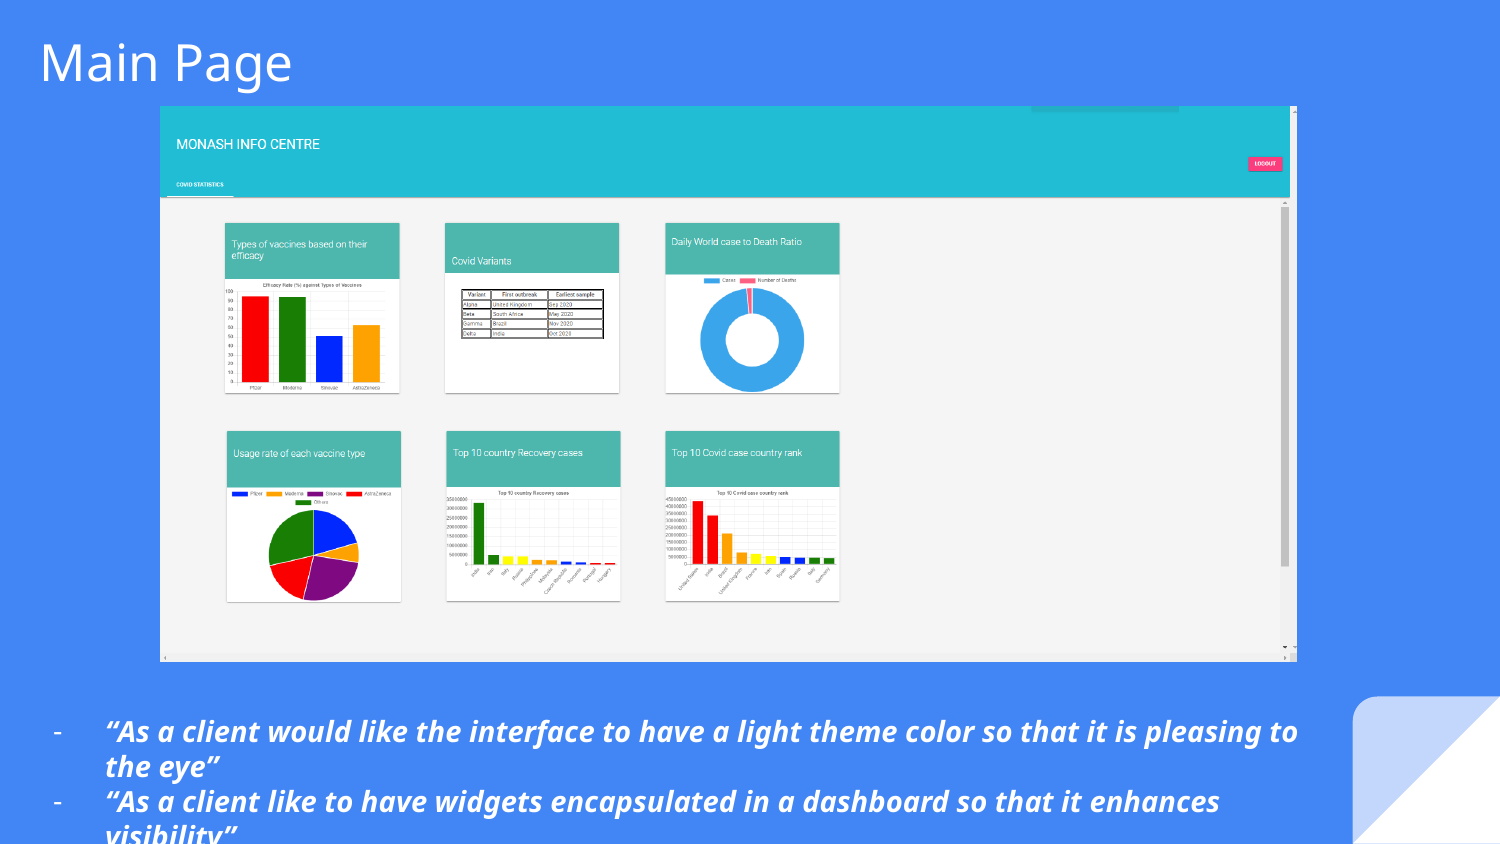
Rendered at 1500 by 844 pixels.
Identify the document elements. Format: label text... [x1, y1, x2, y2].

picture [160, 106, 1297, 662]
title Main Page [24, 14, 1287, 107]
text_box “As a client would like the interface to have a light theme color so that it is pleasing to the eye” “As a client like to have widgets encapsulated in a dashboard so that it enhances visibility” [15, 698, 1338, 844]
